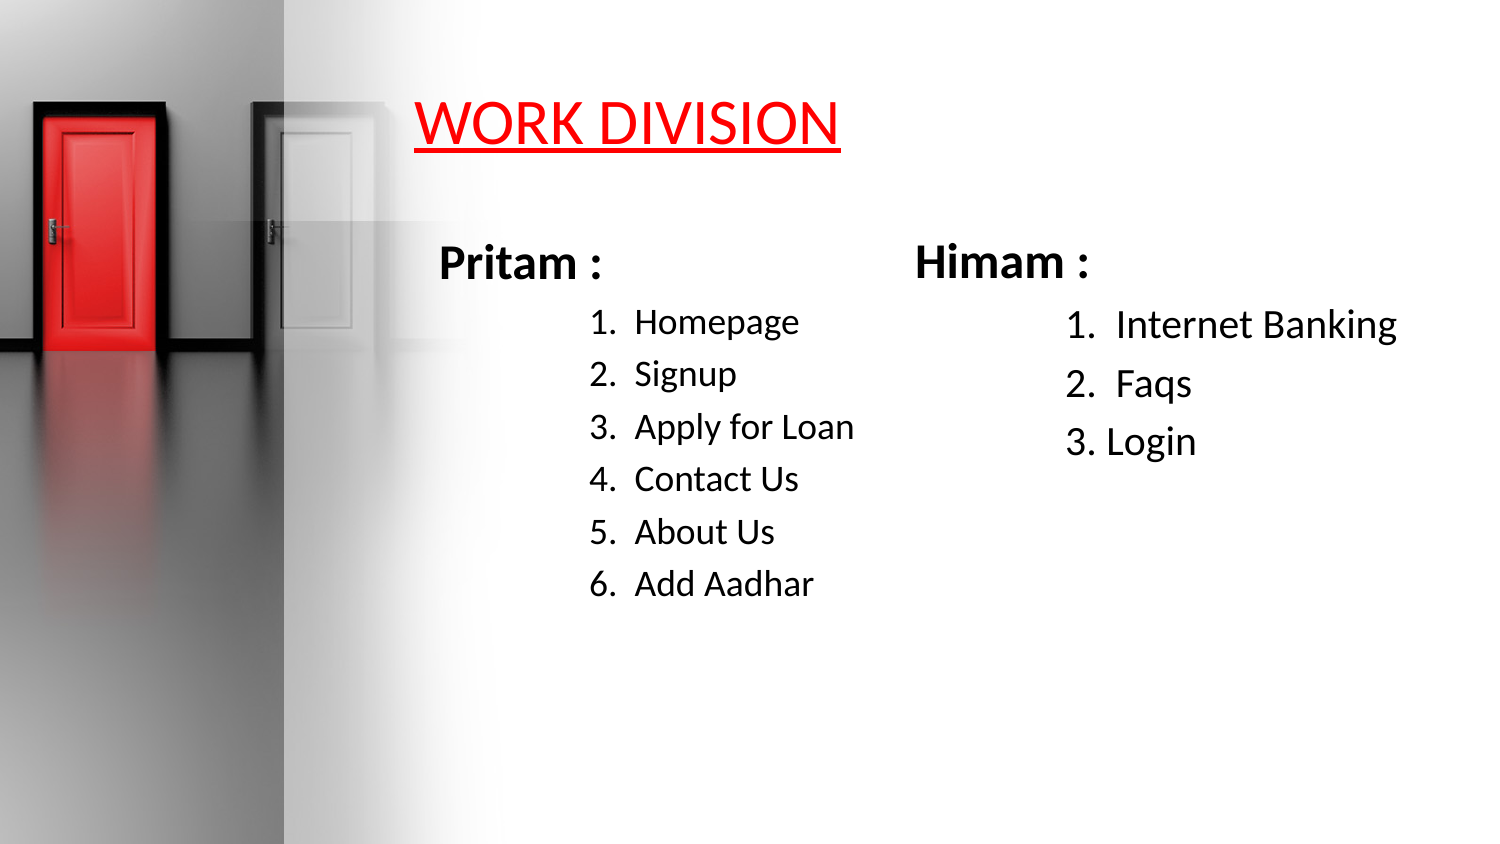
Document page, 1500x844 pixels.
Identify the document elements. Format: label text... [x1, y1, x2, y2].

text_box Pritam : 1. Homepage 2. Signup 3. Apply for Loan 4. Contact Us 5. About Us 6. Add Aadhar [424, 221, 876, 798]
list Himam : 1. Internet Banking 2. Faqs 3. Login [900, 221, 1427, 798]
picture [0, 0, 1500, 844]
title WORK DIVISION [399, 71, 1427, 166]
